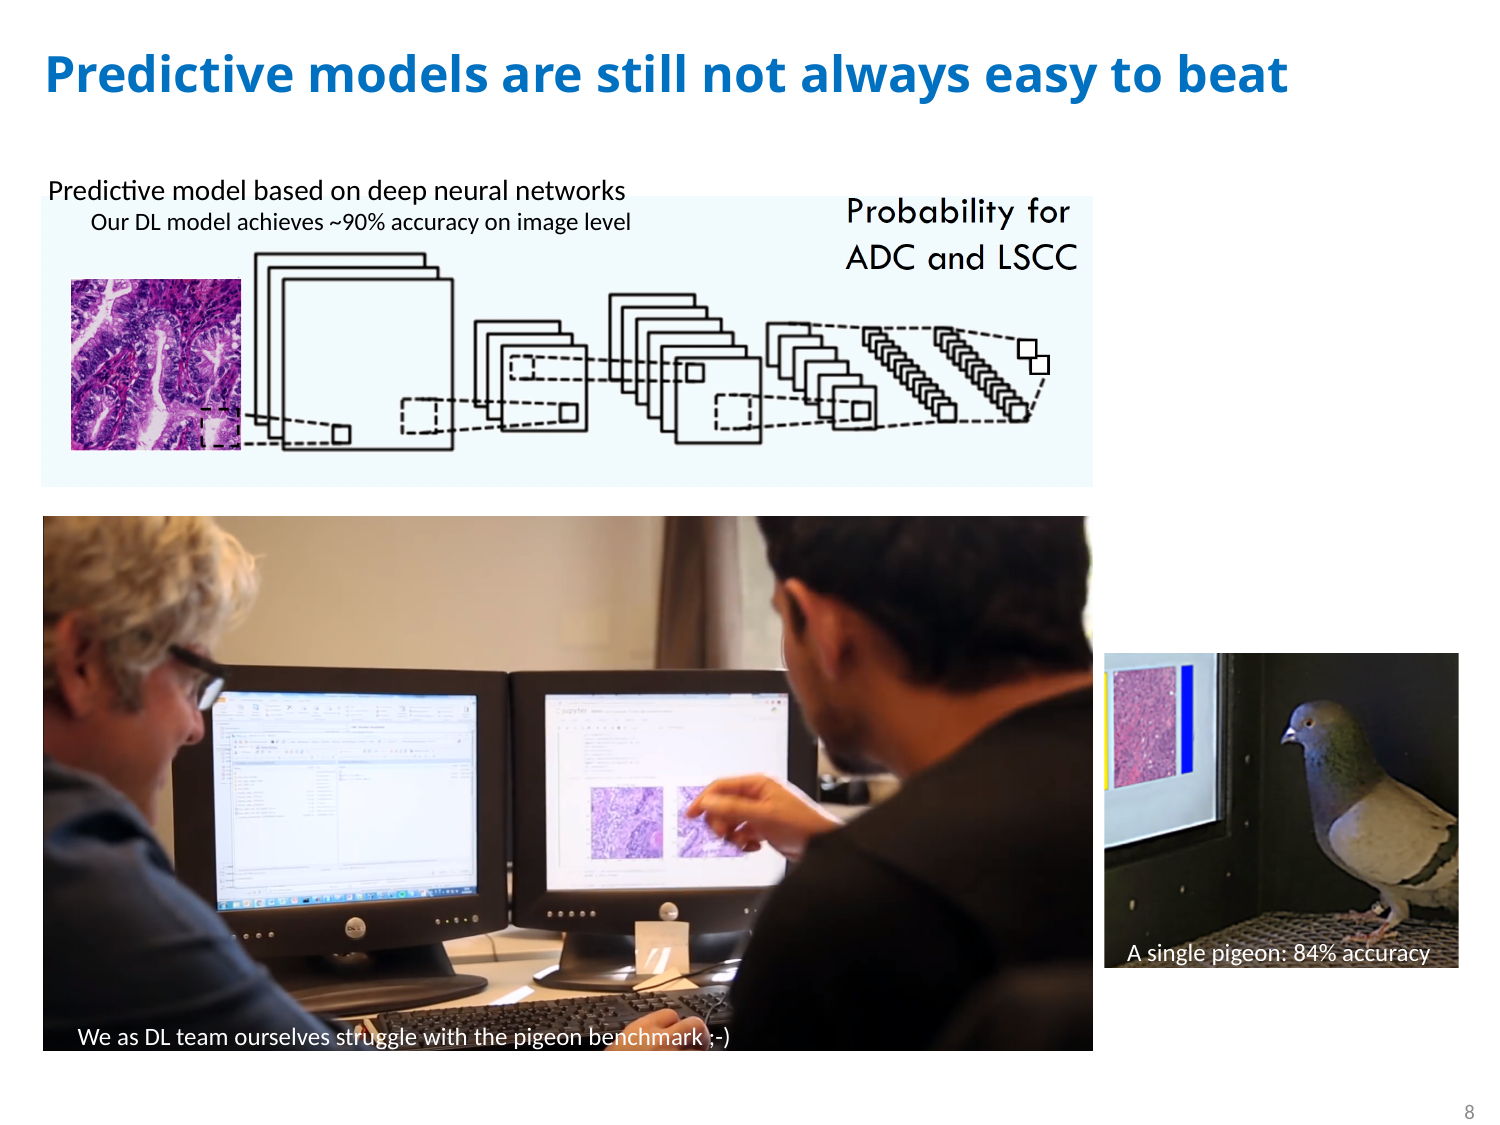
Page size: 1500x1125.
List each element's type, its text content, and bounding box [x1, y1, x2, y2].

picture [40, 195, 1093, 487]
slide_number 8 [1139, 1081, 1490, 1125]
picture [40, 515, 1093, 1052]
text_box Predictive model based on deep neural networks [33, 163, 642, 214]
picture [1104, 653, 1459, 969]
title Predictive models are still not always easy to beat [29, 8, 1447, 138]
